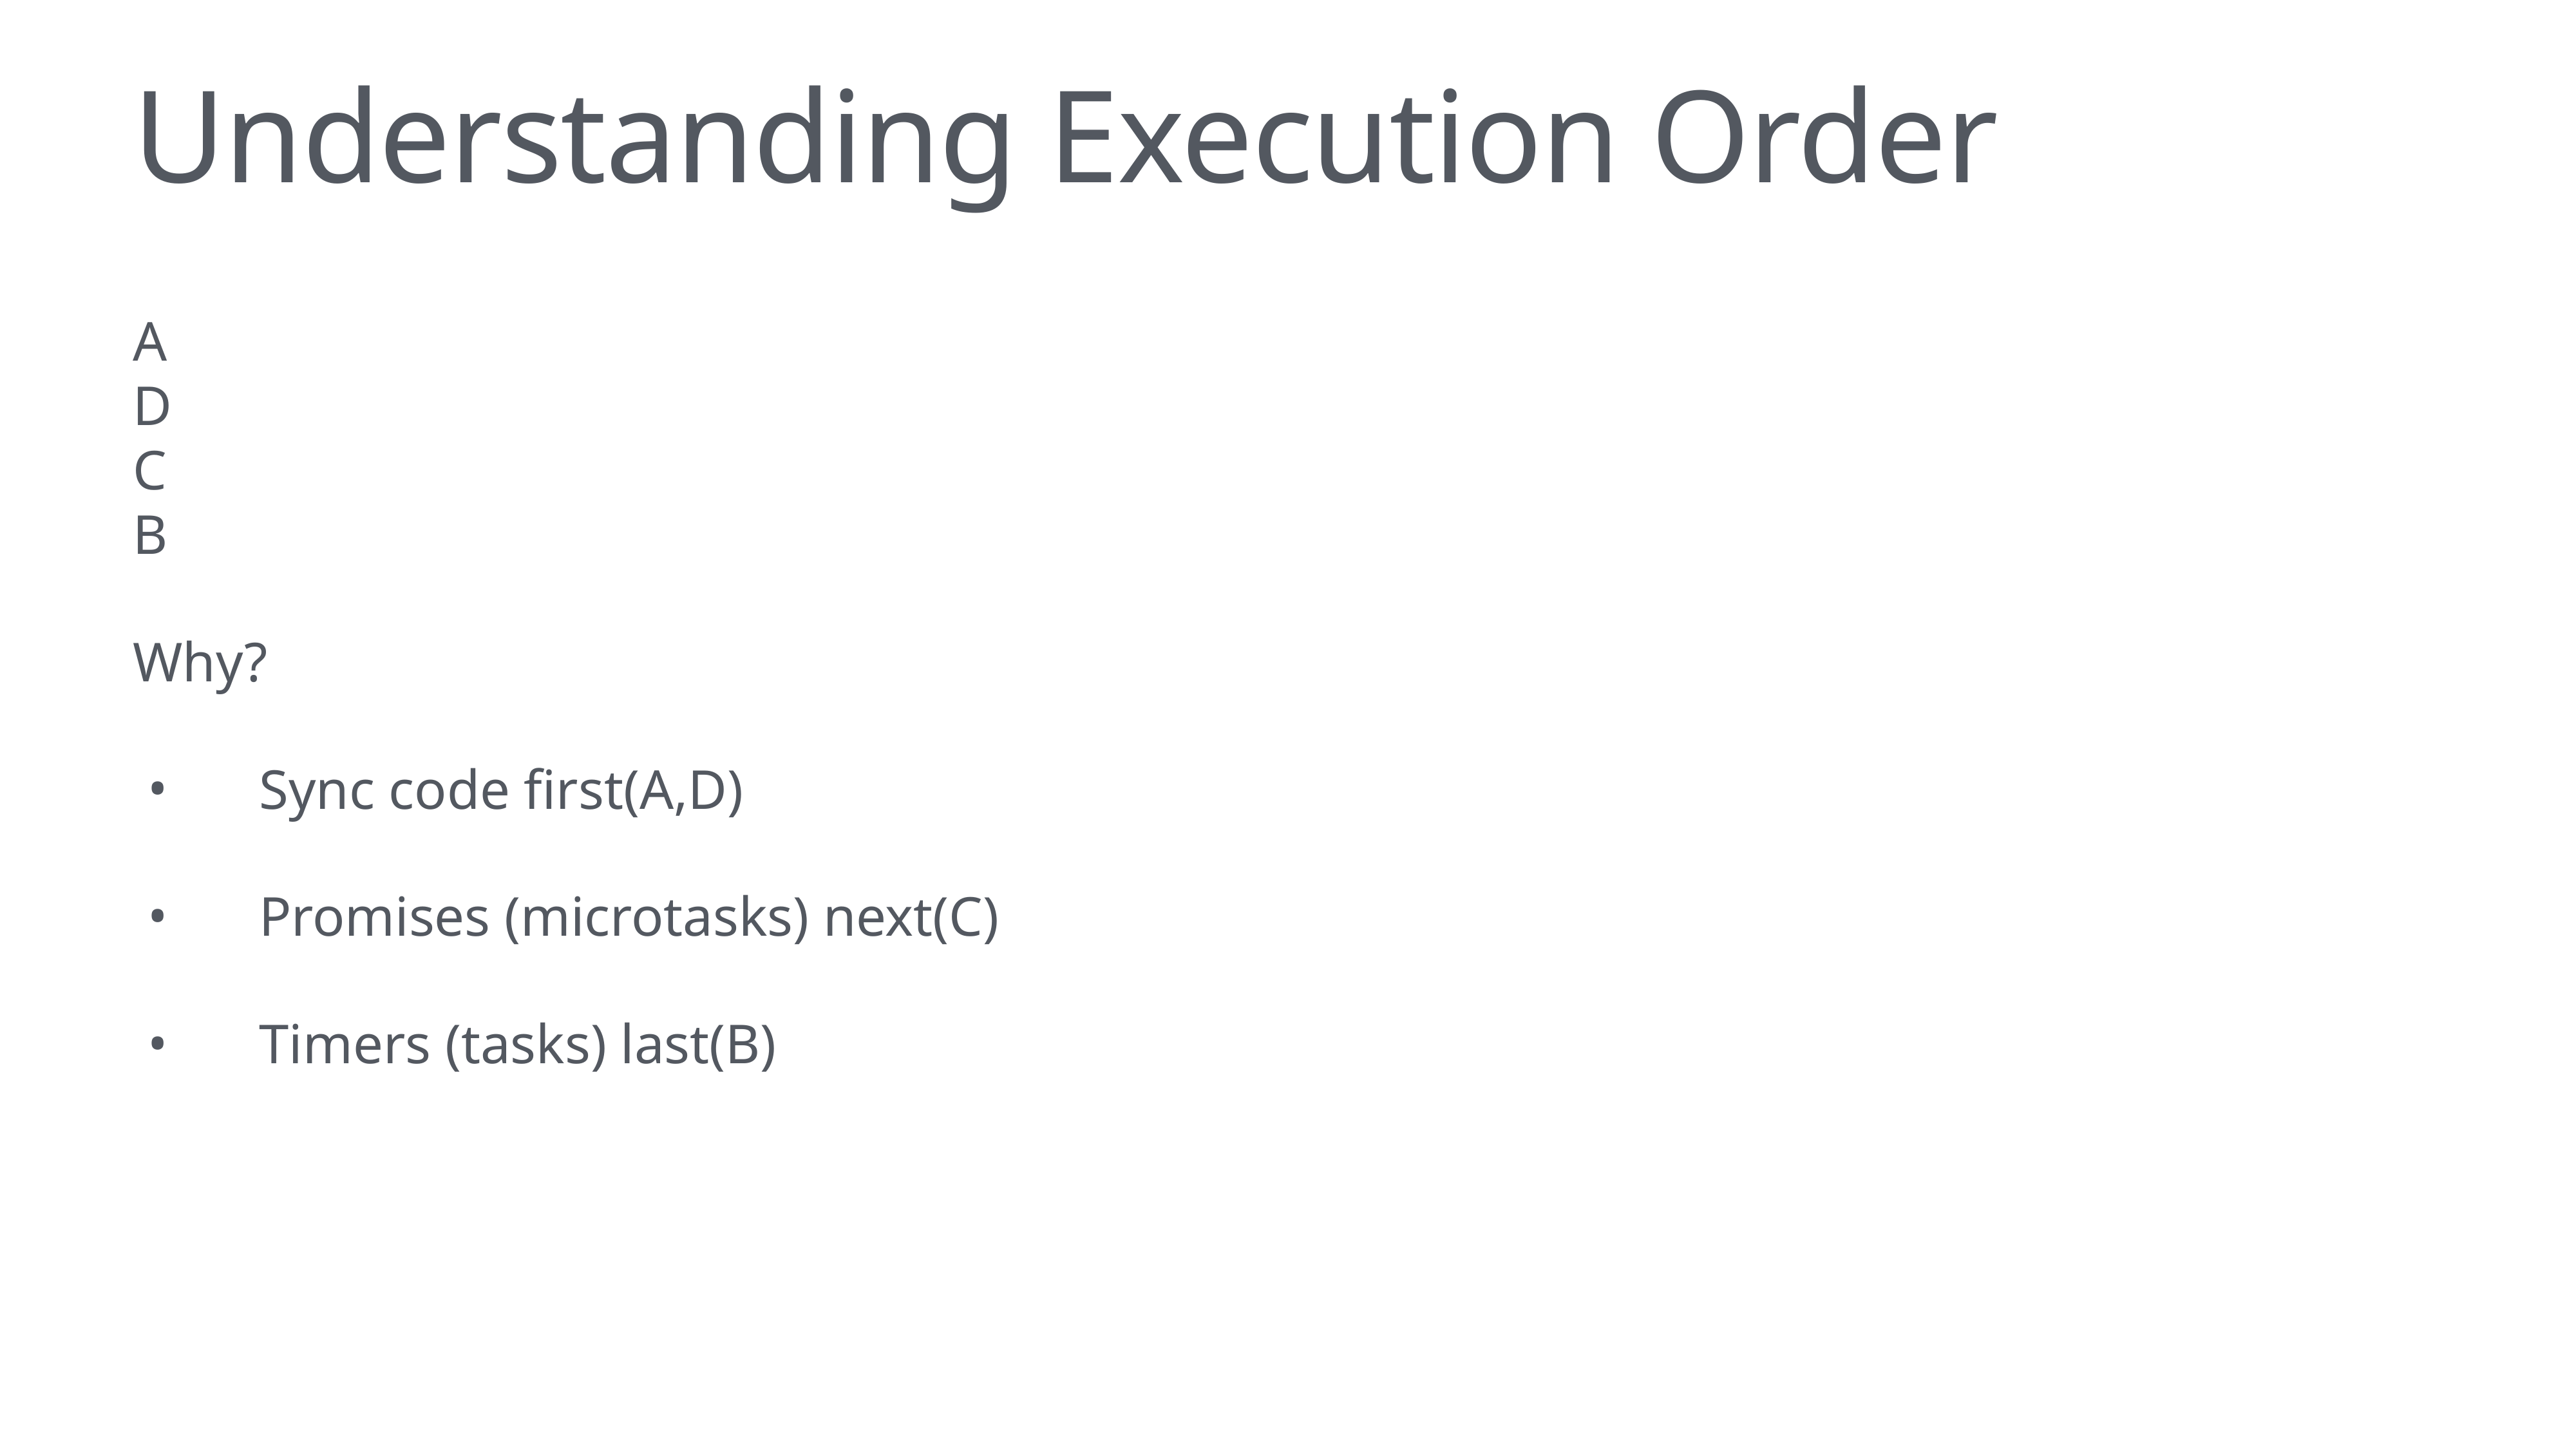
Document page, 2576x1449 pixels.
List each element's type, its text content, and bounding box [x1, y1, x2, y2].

list A D C B Why? Sync code first(A,D) Promises (microtasks) next(C) Timers (tasks) last(B) [127, 301, 2449, 1321]
title Understanding Execution Order [127, 66, 2449, 246]
